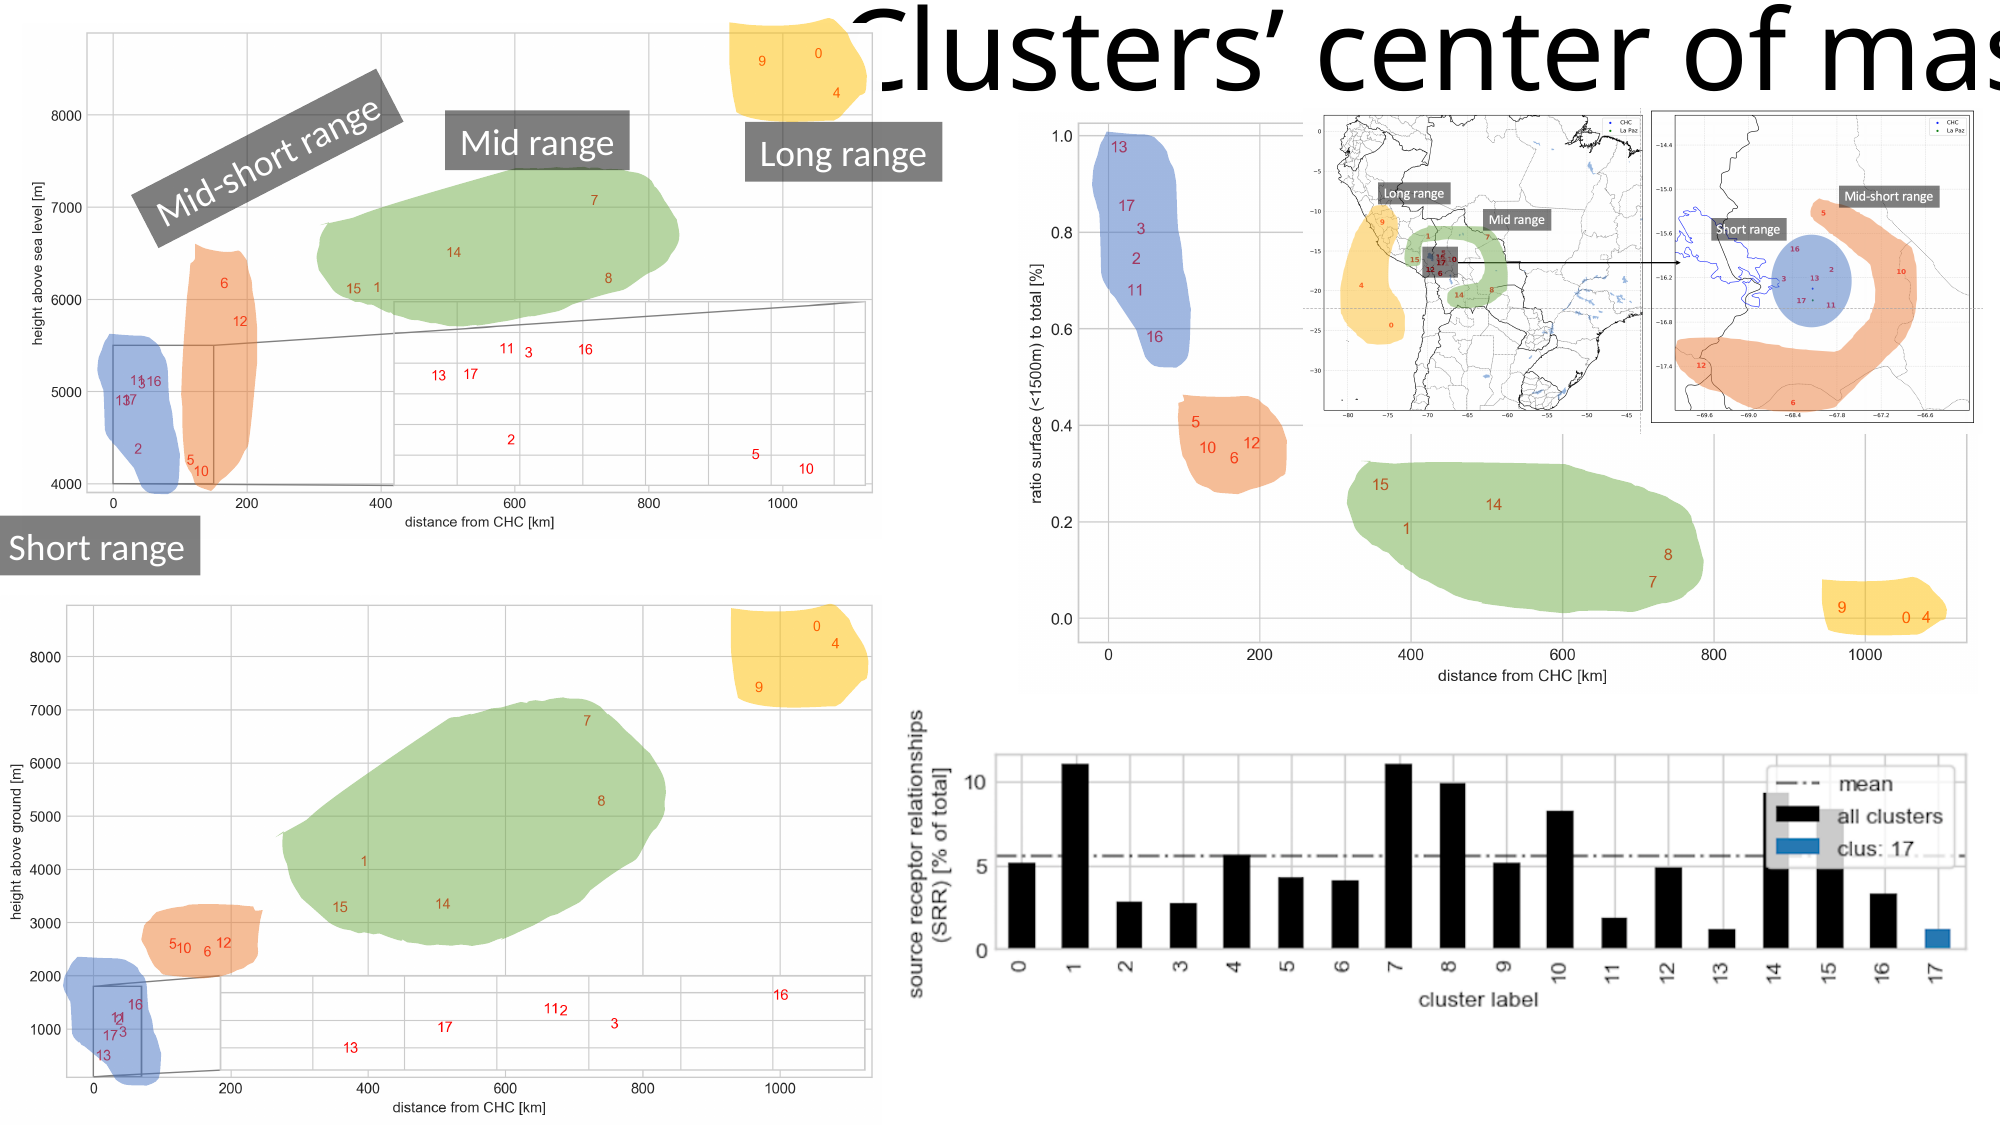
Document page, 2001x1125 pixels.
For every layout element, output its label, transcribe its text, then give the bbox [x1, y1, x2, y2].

text_box [808, 18, 838, 23]
text_box Long range [882, 121, 943, 182]
title Clusters’ center of mass [604, 0, 2000, 122]
text_box Short range [0, 515, 201, 576]
picture [22, 23, 882, 539]
picture [0, 108, 2000, 1125]
